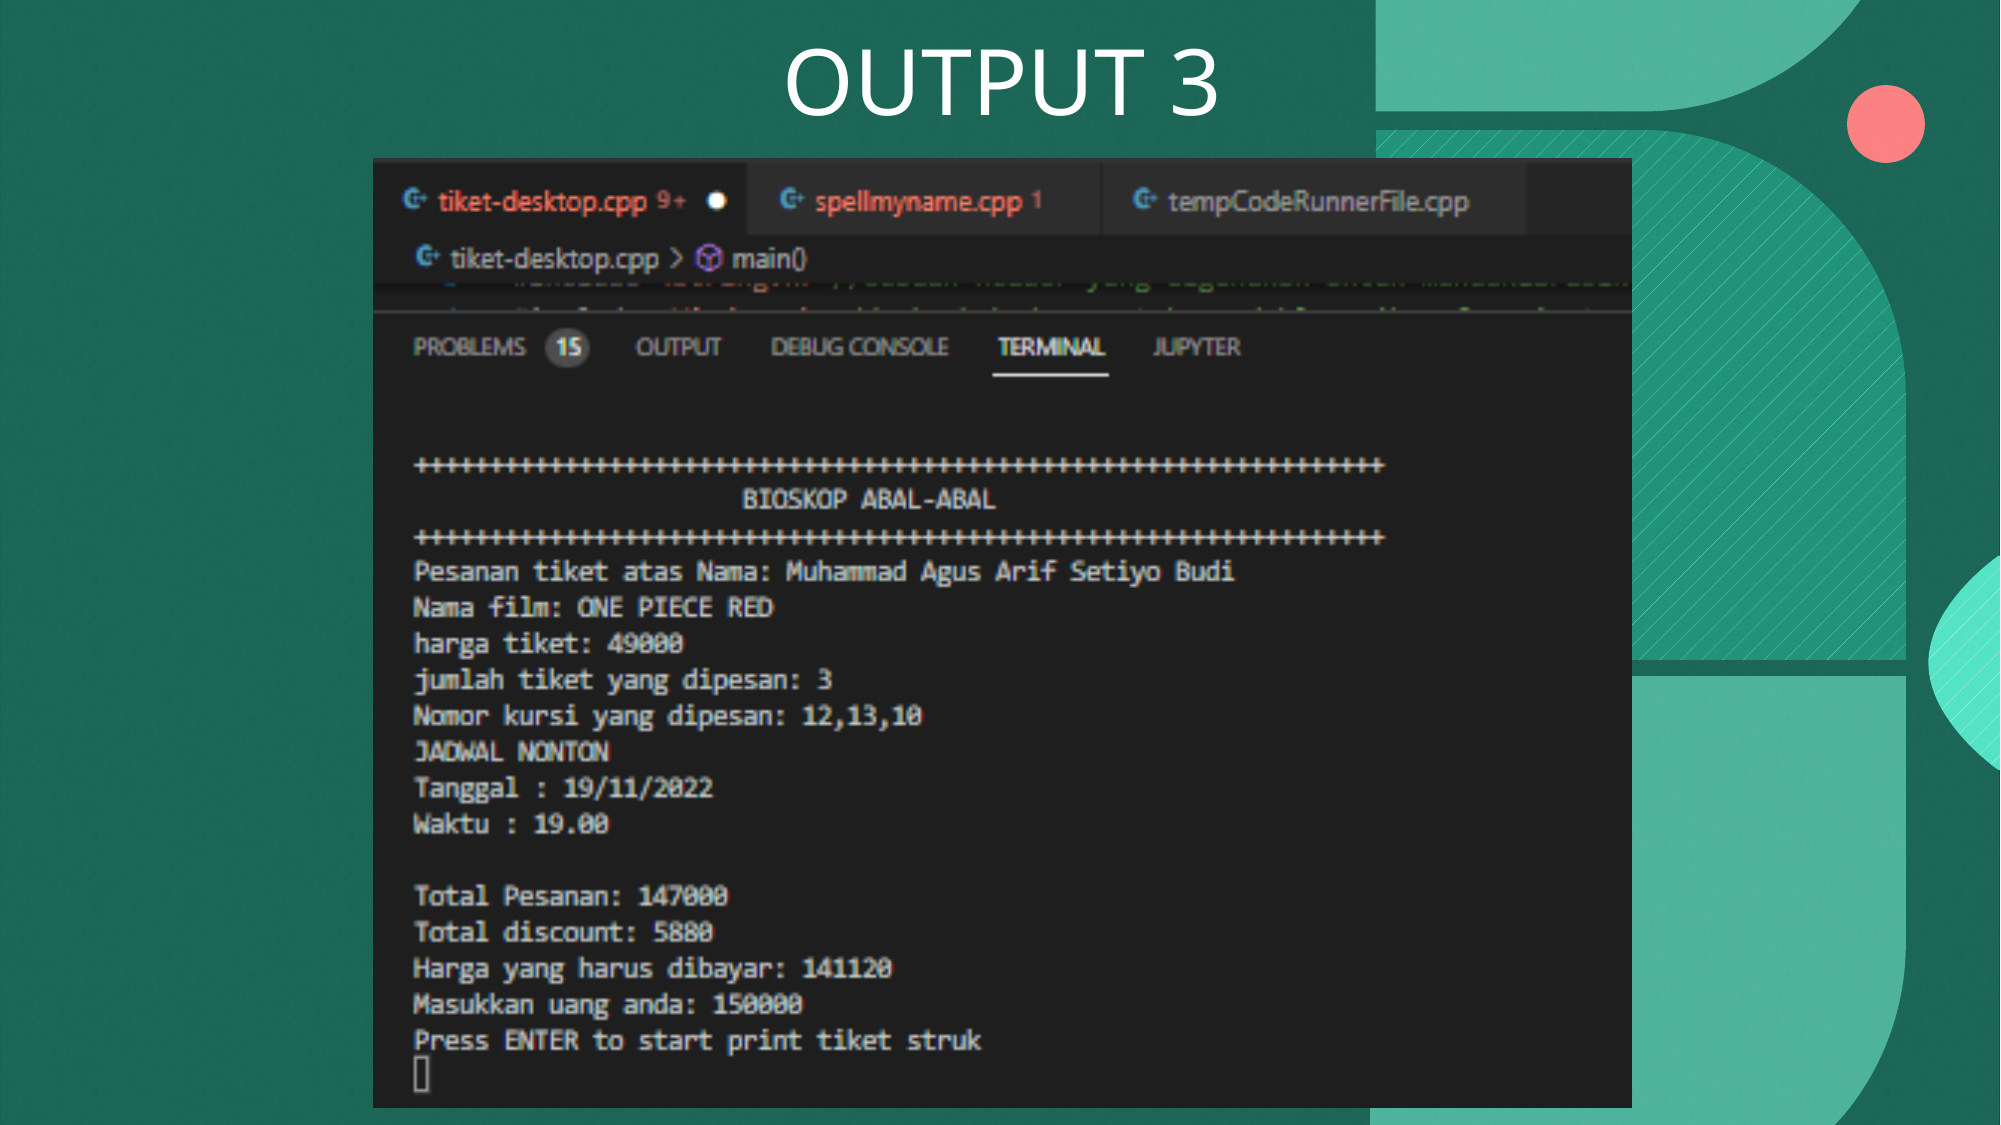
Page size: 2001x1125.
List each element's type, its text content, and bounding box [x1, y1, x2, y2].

picture [373, 158, 1632, 1108]
title OUTPUT 3 [372, 0, 1633, 144]
